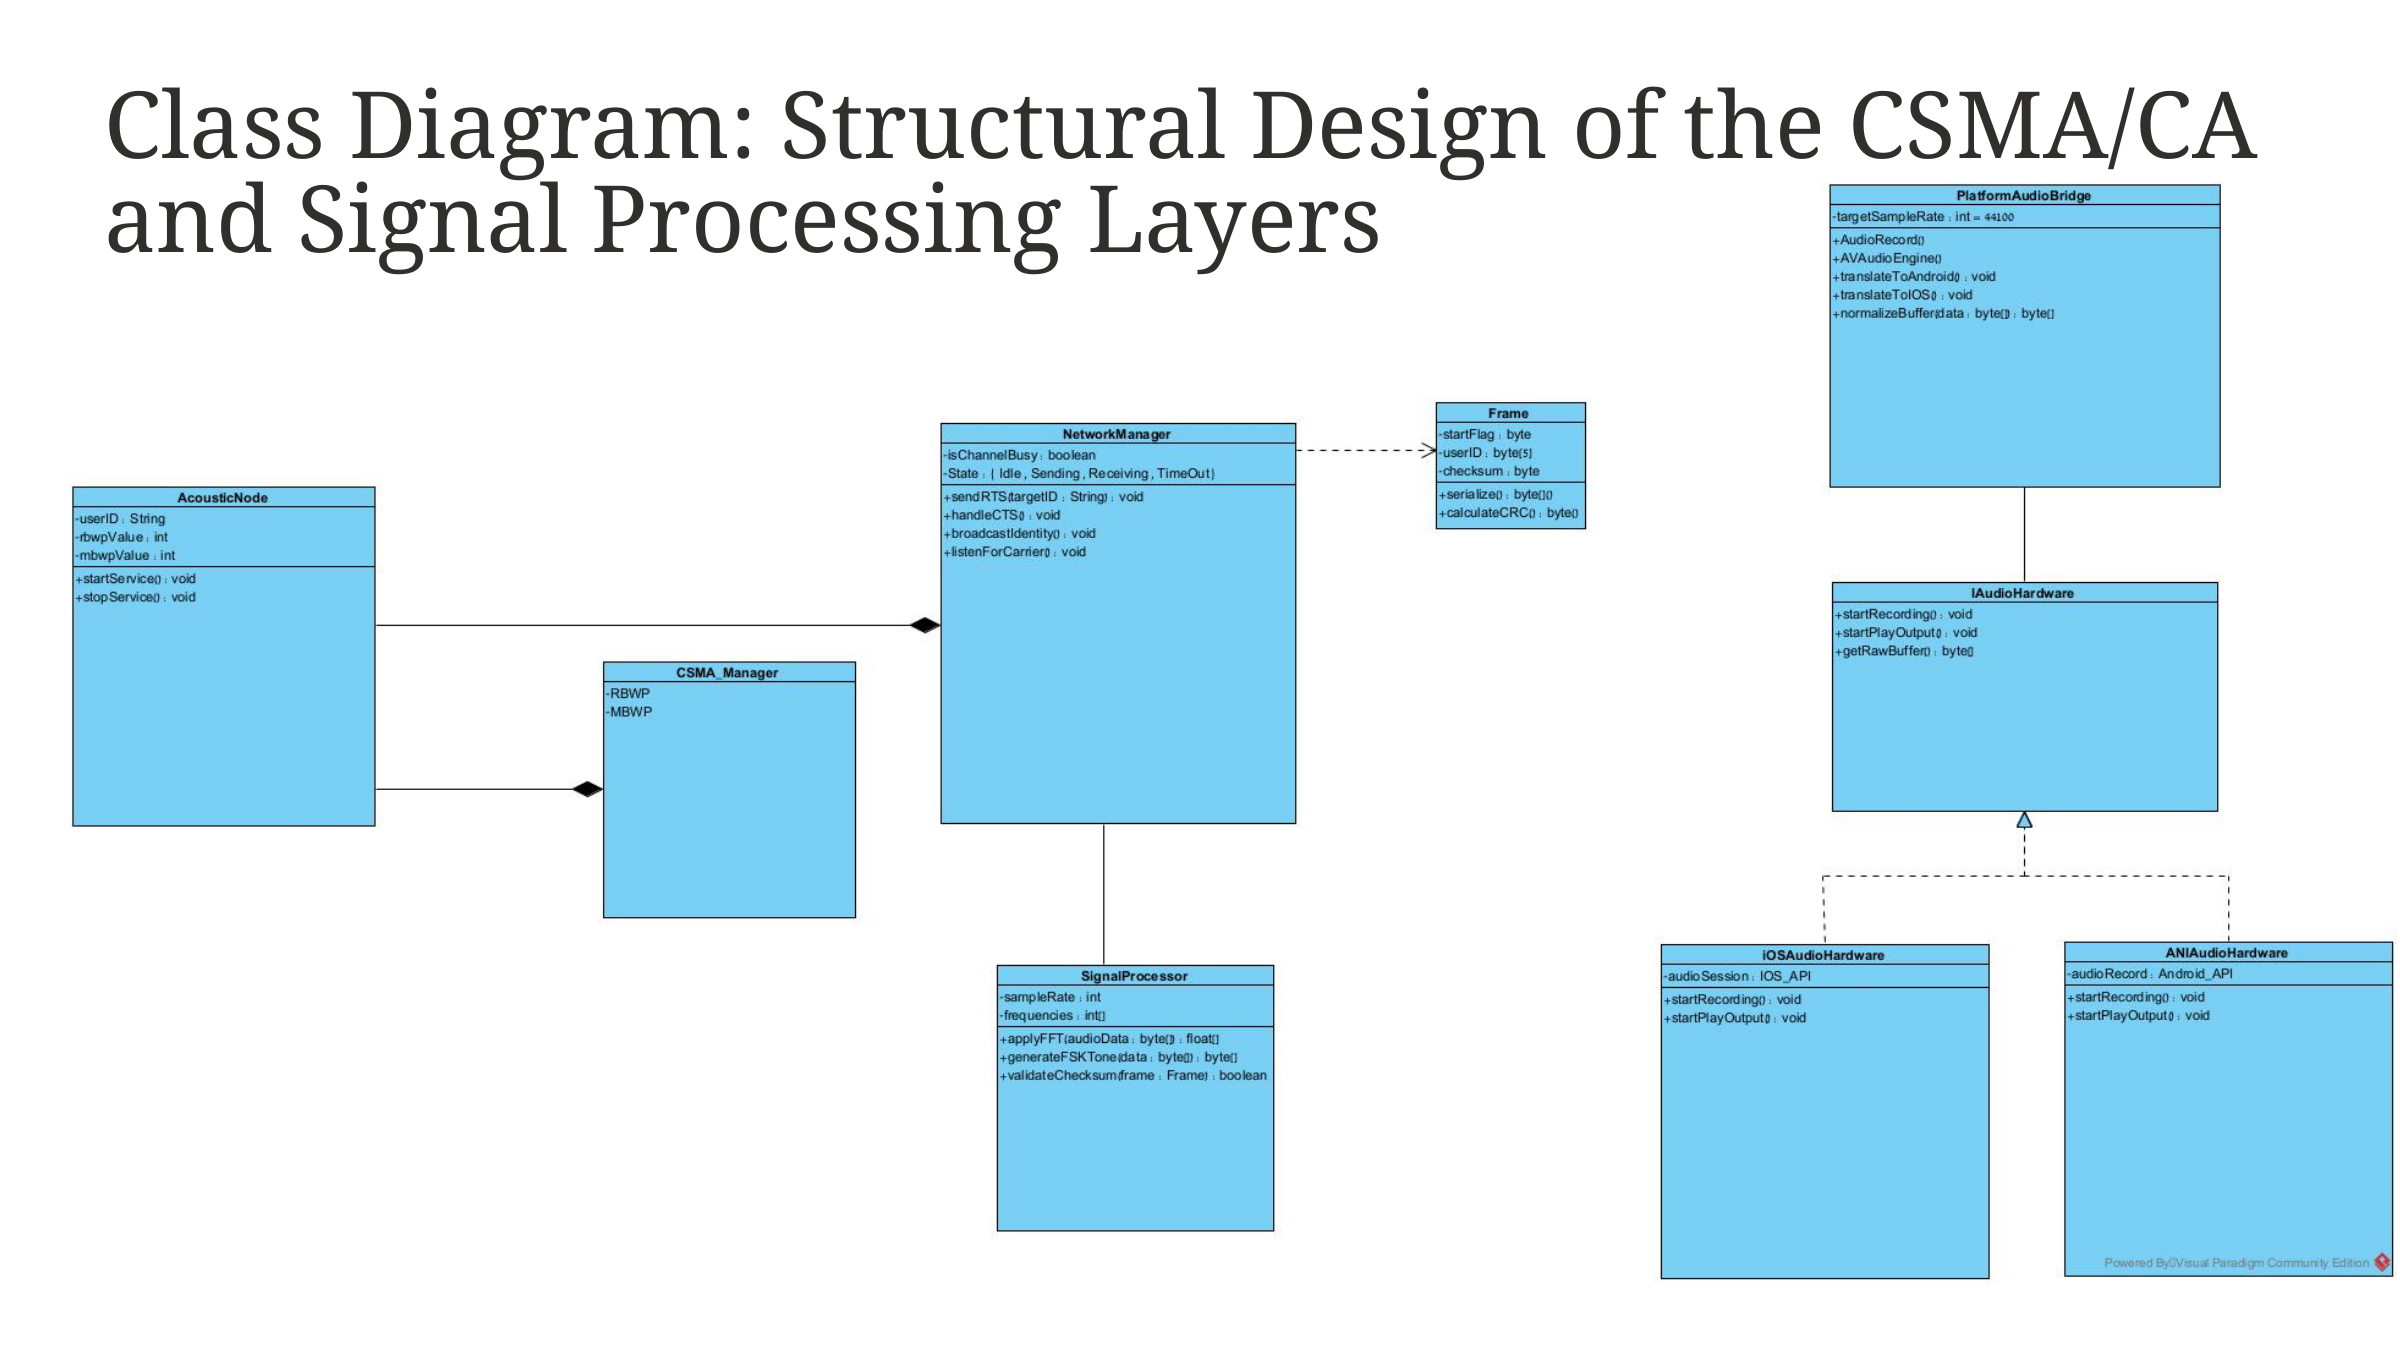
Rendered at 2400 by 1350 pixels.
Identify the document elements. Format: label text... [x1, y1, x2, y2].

text_box Class Diagram: Structural Design of the CSMA/CA and Signal Processing Layers [104, 83, 2364, 182]
picture [70, 182, 2397, 1283]
